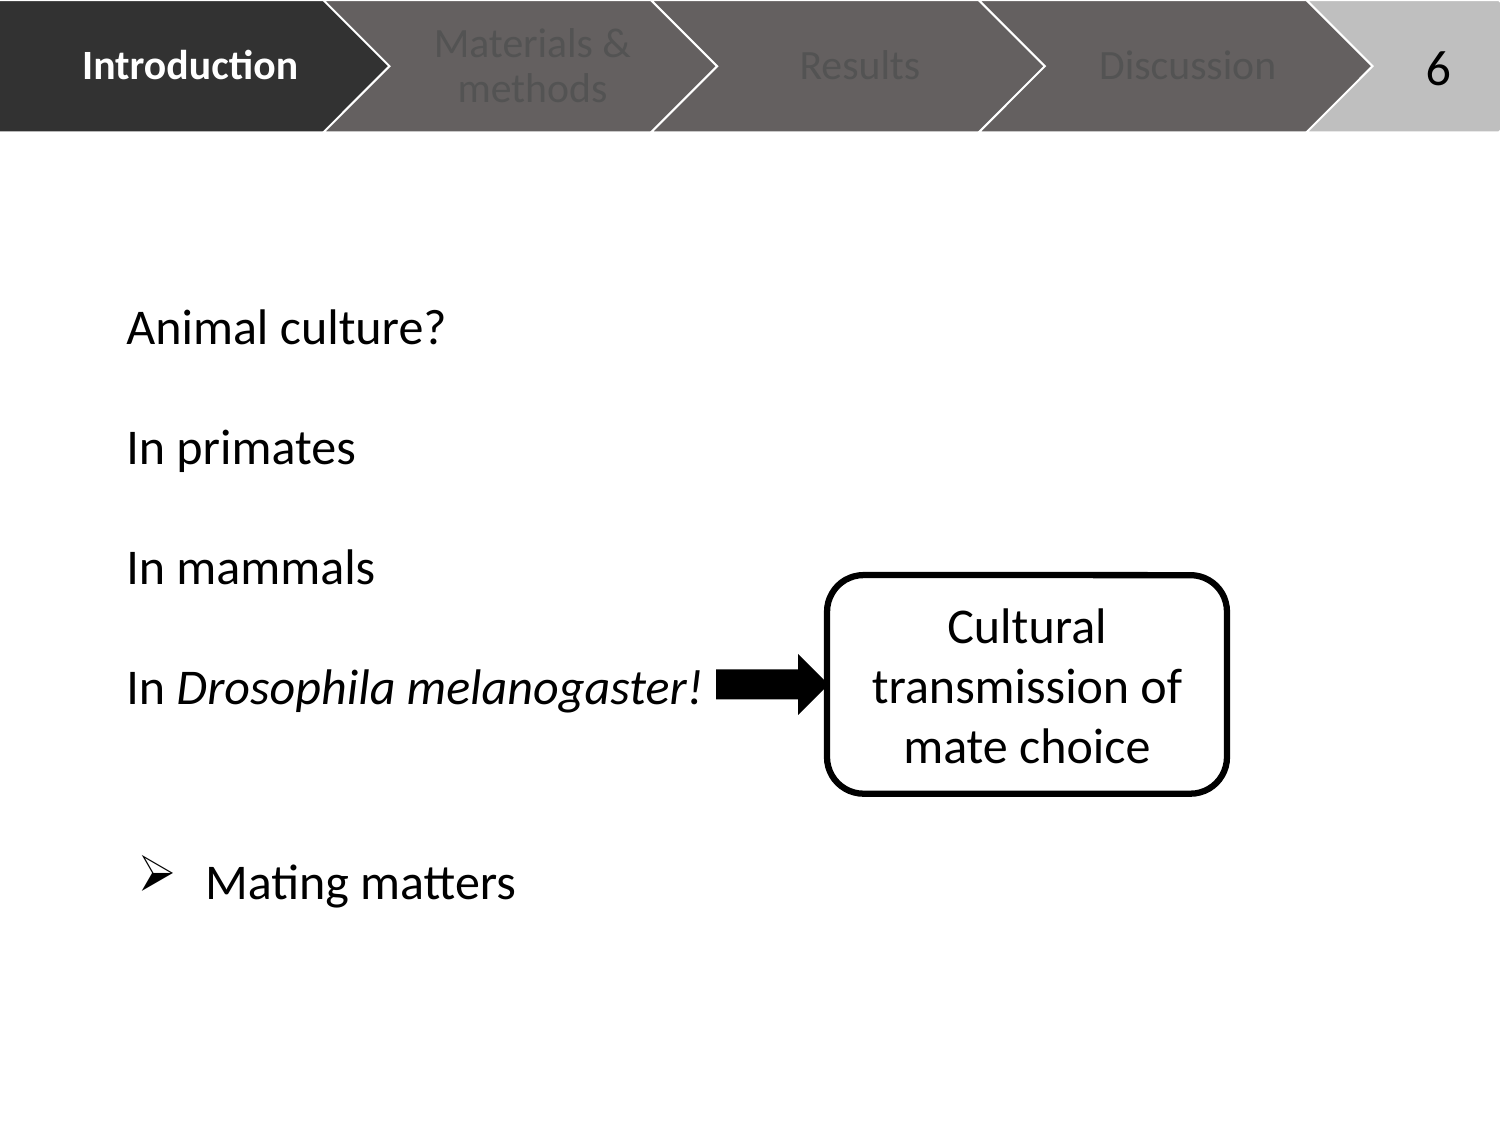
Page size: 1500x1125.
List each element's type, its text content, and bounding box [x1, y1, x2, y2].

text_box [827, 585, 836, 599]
text_box Mating matters [122, 841, 781, 1022]
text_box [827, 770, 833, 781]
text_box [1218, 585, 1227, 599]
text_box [0, 0, 1500, 133]
text_box [825, 574, 1229, 795]
text_box Animal culture? In primates In mammals In Drosophila melanogaster! [111, 287, 1068, 723]
text_box [716, 653, 826, 715]
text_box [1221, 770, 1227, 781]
